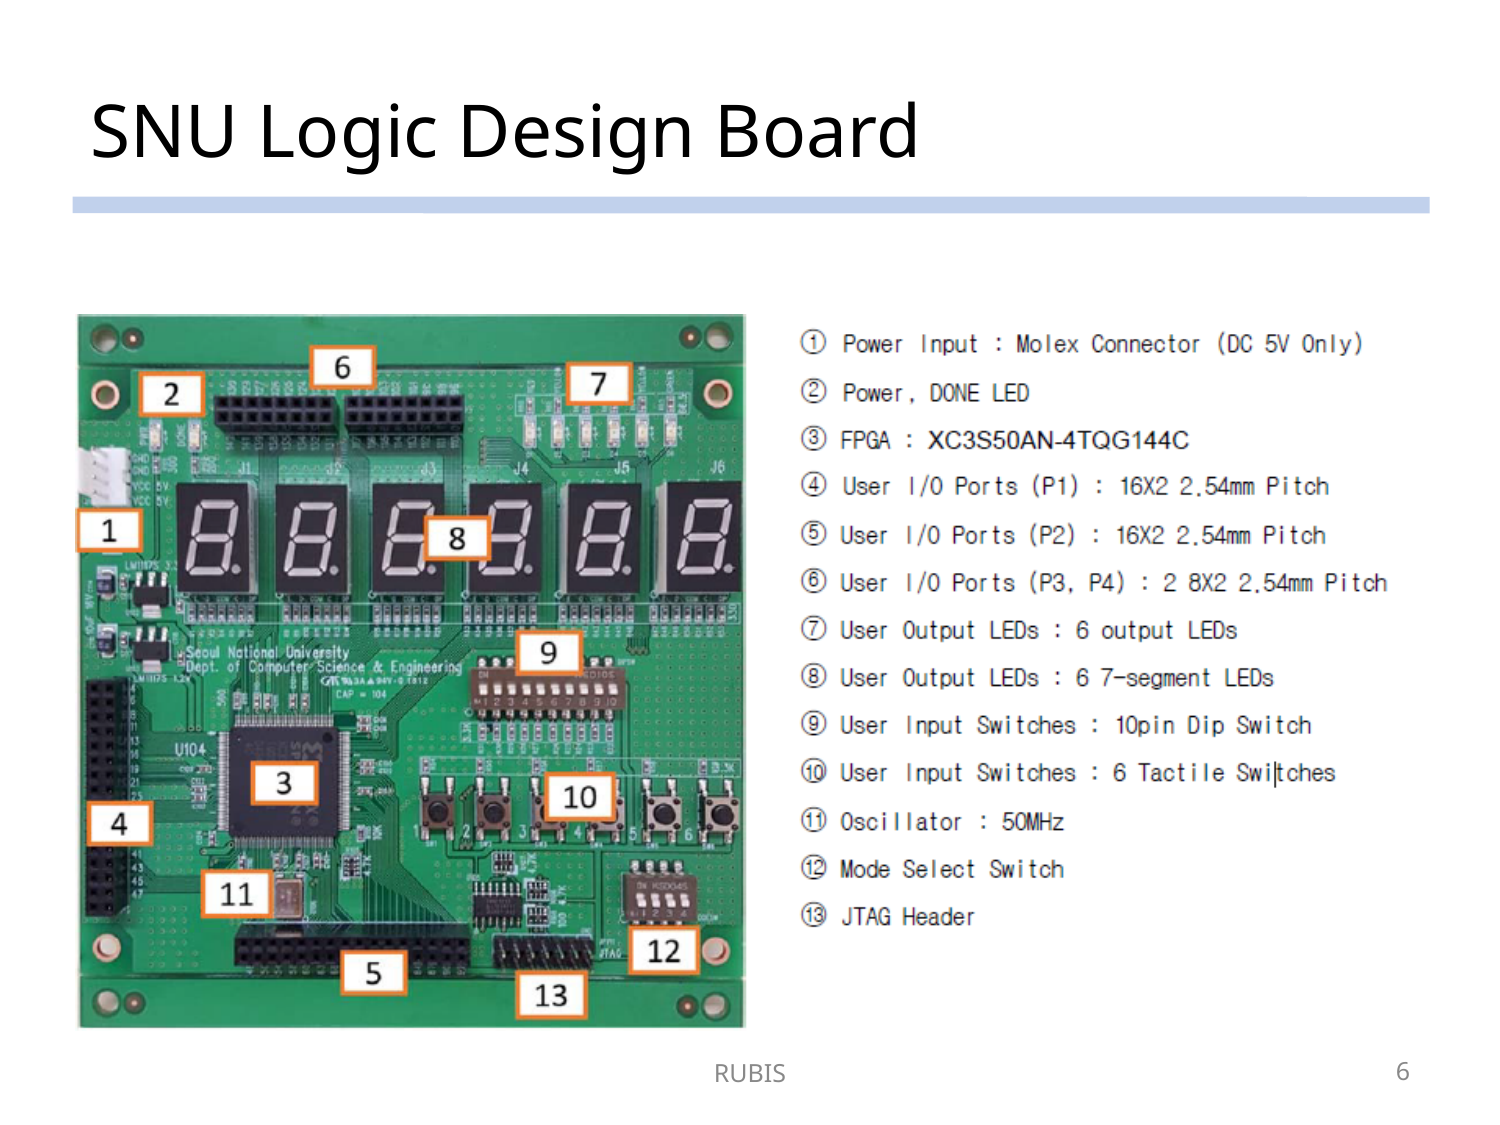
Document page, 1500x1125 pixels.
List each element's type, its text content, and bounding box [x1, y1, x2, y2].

title SNU Logic Design Board [75, 45, 1425, 211]
picture [74, 314, 750, 1031]
footer RUBIS [512, 1042, 988, 1103]
picture [785, 314, 1400, 937]
slide_number 6 [1074, 1042, 1425, 1103]
